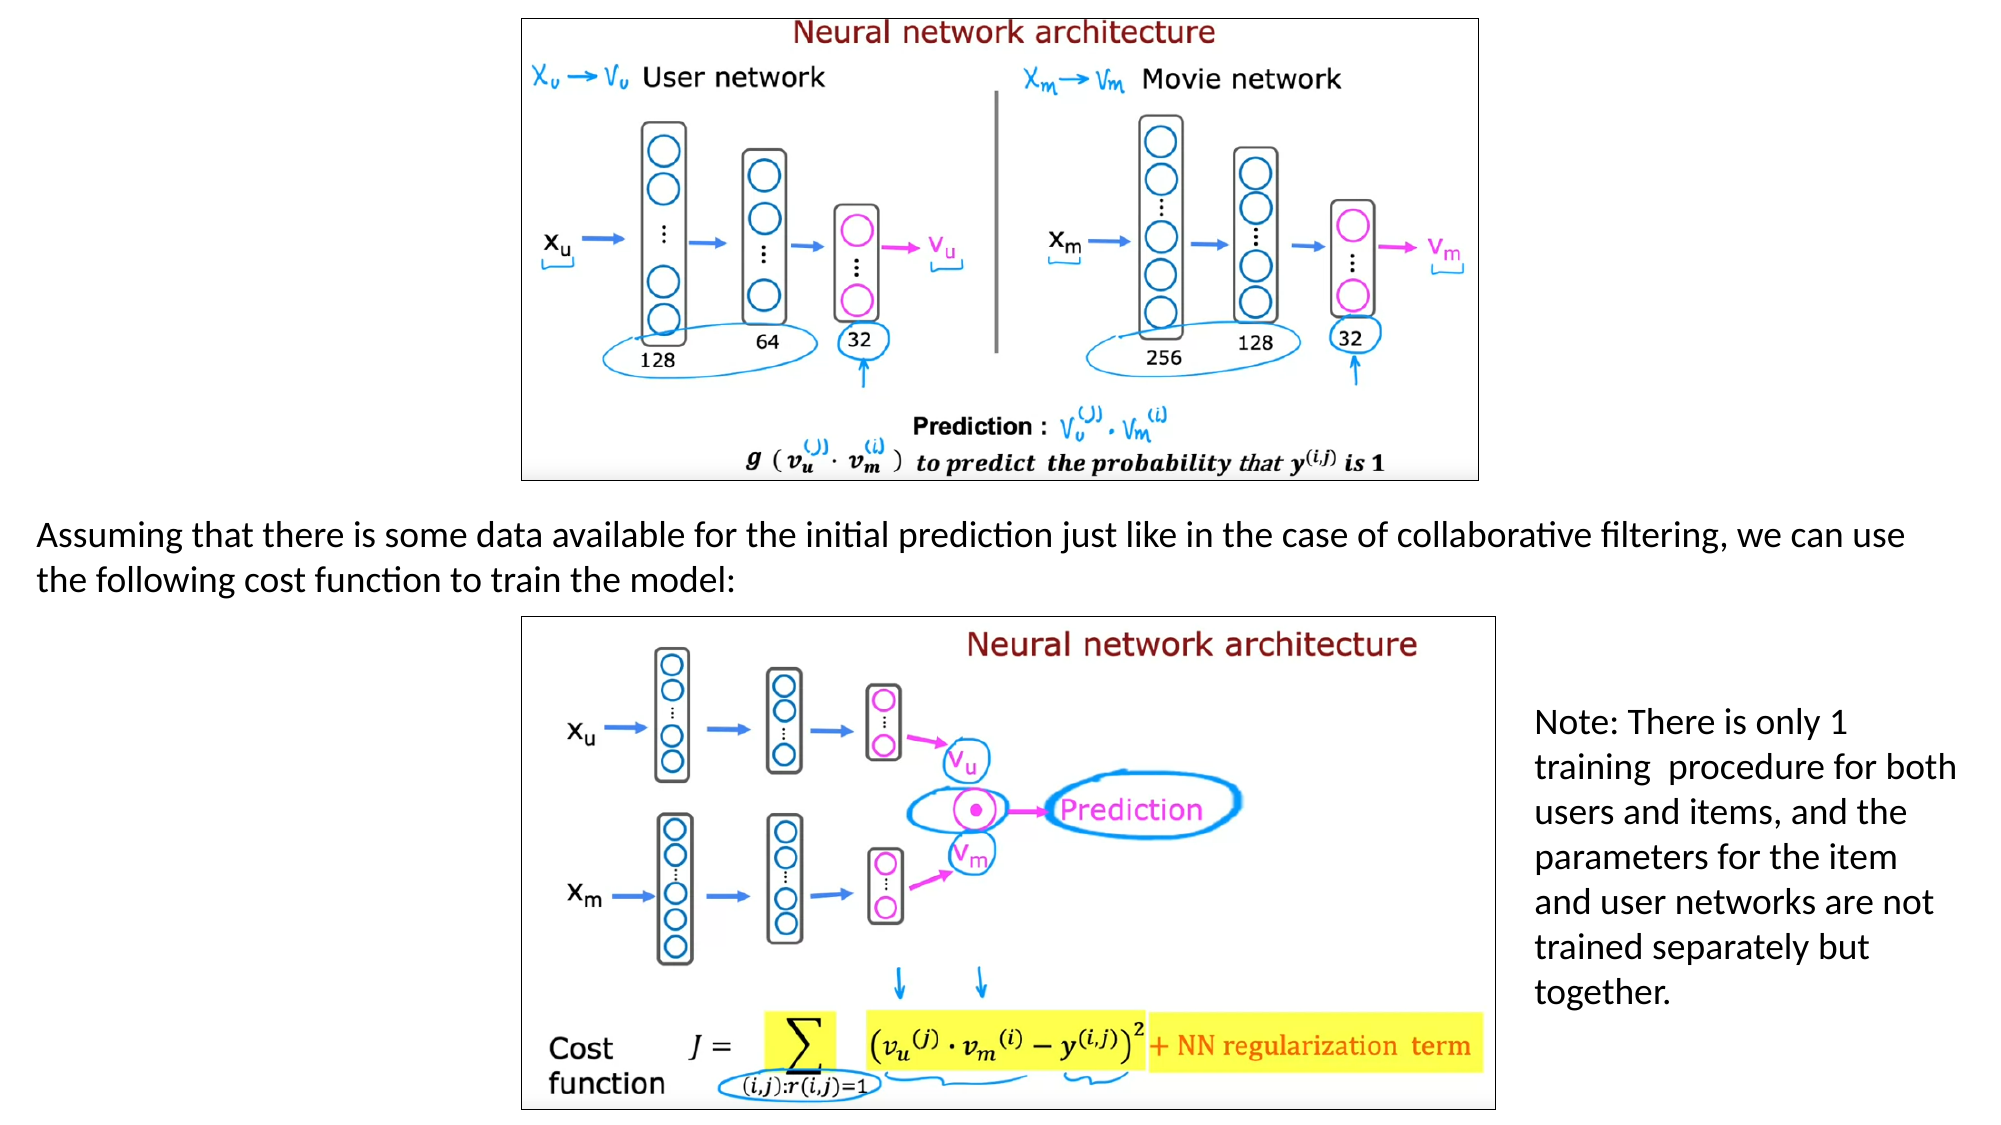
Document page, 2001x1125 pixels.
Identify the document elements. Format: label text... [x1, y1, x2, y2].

picture [521, 616, 1496, 1110]
text_box Assuming that there is some data available for the initial prediction just like in the case of collaborative filtering, we can use the following cost function to train the model: [21, 502, 1979, 607]
text_box Note: There is only 1 training procedure for both users and items, and the parameters for the item and user networks are not trained separately but together. [1519, 689, 1979, 1020]
picture [521, 17, 1479, 481]
